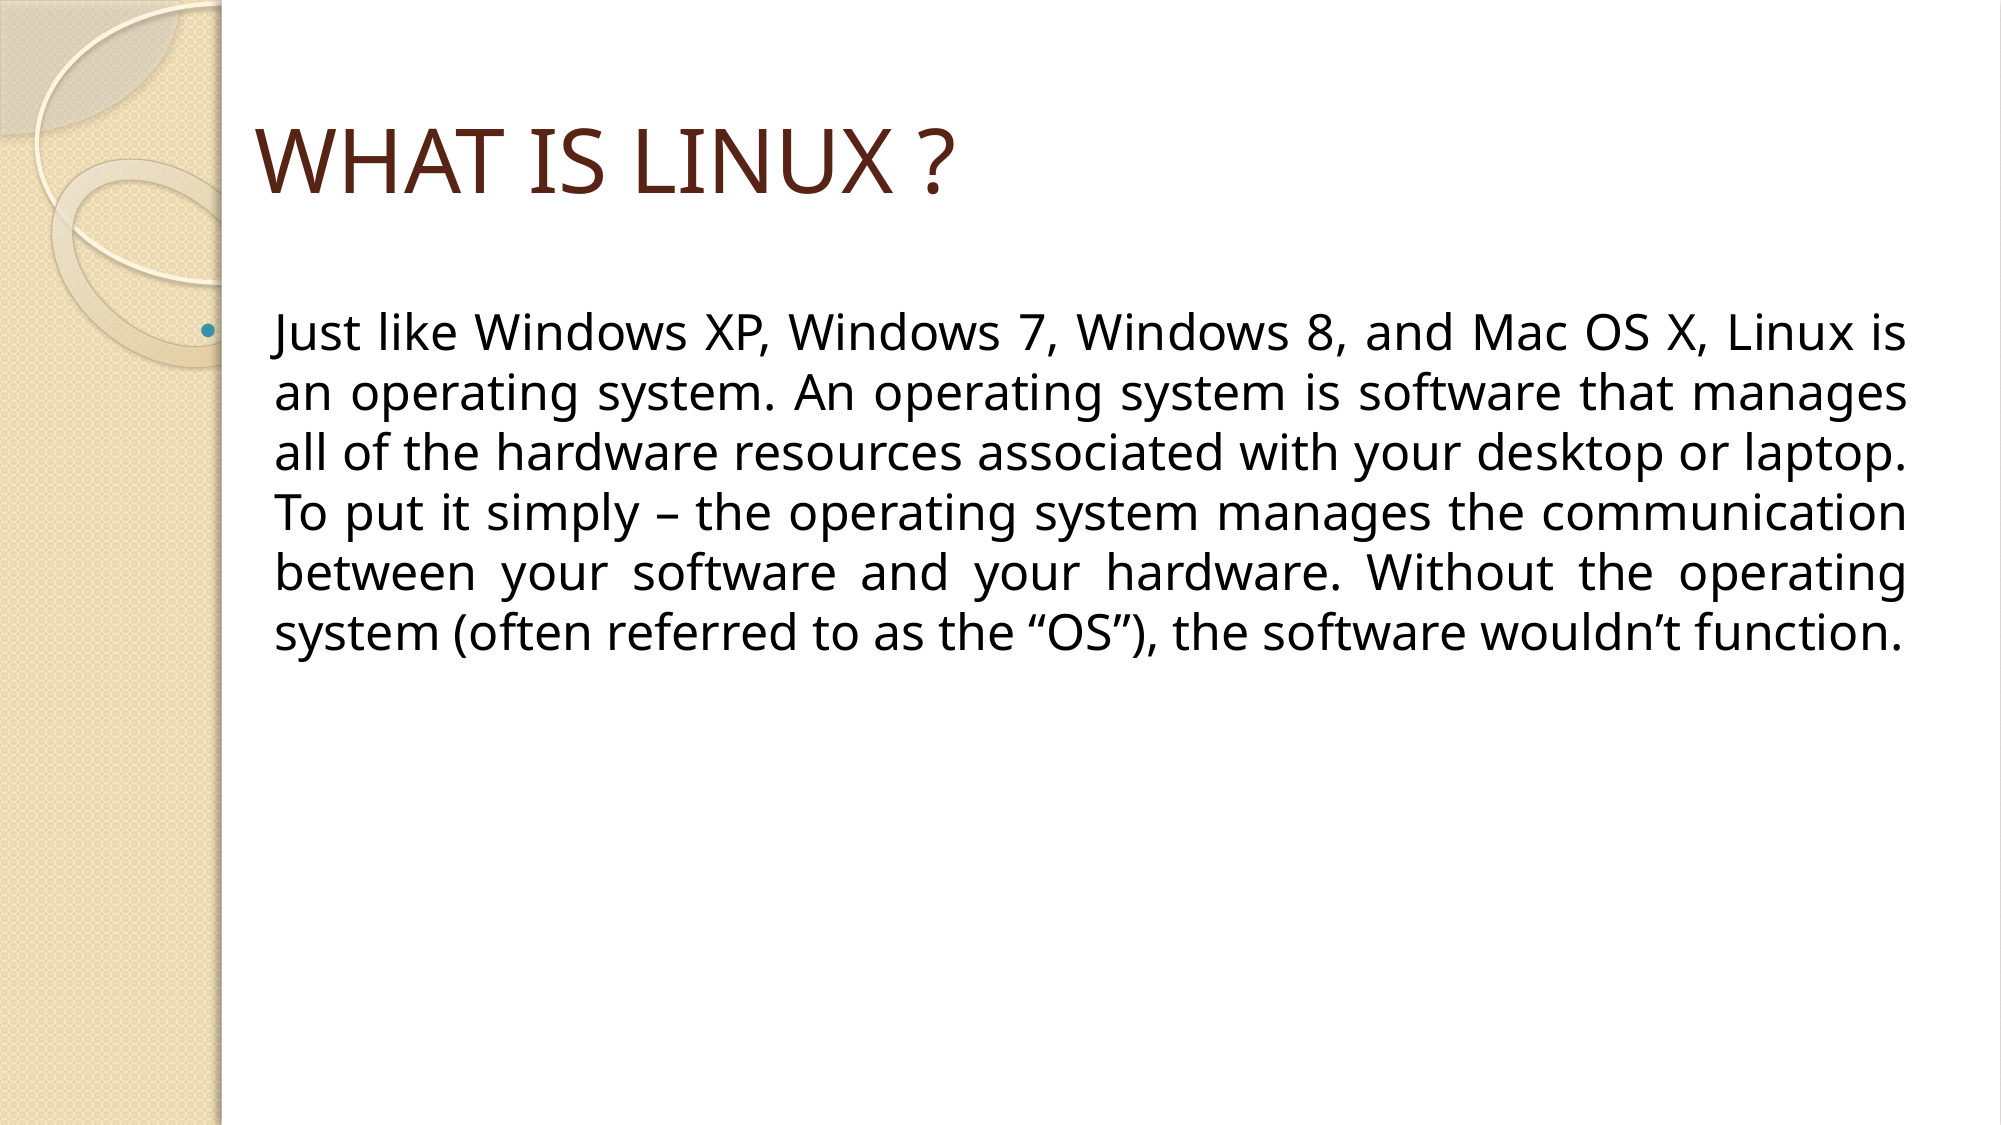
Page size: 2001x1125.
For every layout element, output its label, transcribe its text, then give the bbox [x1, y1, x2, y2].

title WHAT IS LINUX ? [239, 125, 1928, 191]
list Just like Windows XP, Windows 7, Windows 8, and Mac OS X, Linux is an operating system. An operating system is software that manages all of the hardware resources associated with your desktop or laptop. To put it simply – the operating system manages the communication between your software and your hardware. Without the operating system (often referred to as the “OS”), the software wouldn’t function. [184, 285, 1925, 1053]
text_box [120, 220, 1912, 393]
